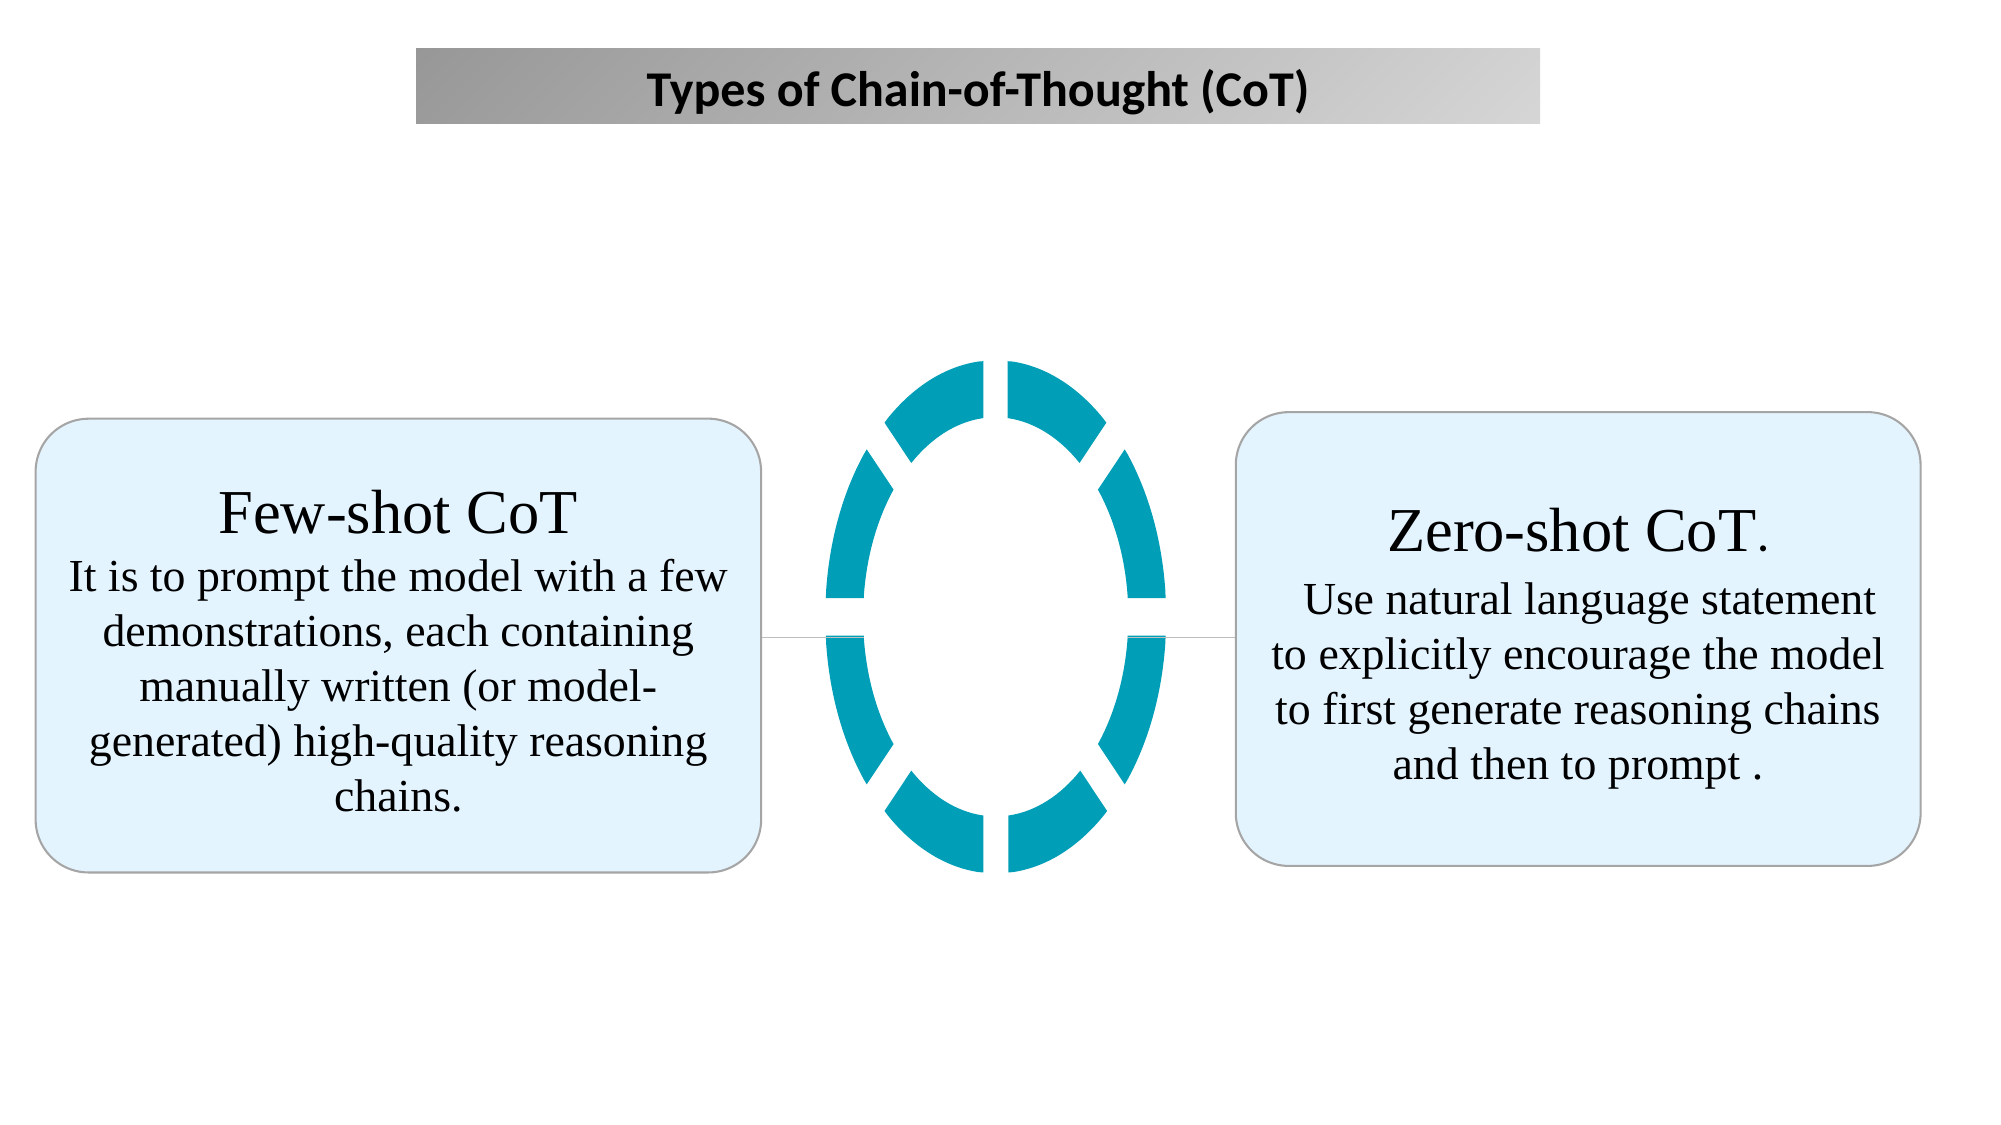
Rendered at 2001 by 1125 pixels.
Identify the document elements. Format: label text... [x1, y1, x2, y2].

text_box Types of Chain-of-Thought (CoT) [416, 48, 1541, 124]
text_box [35, 361, 1921, 873]
